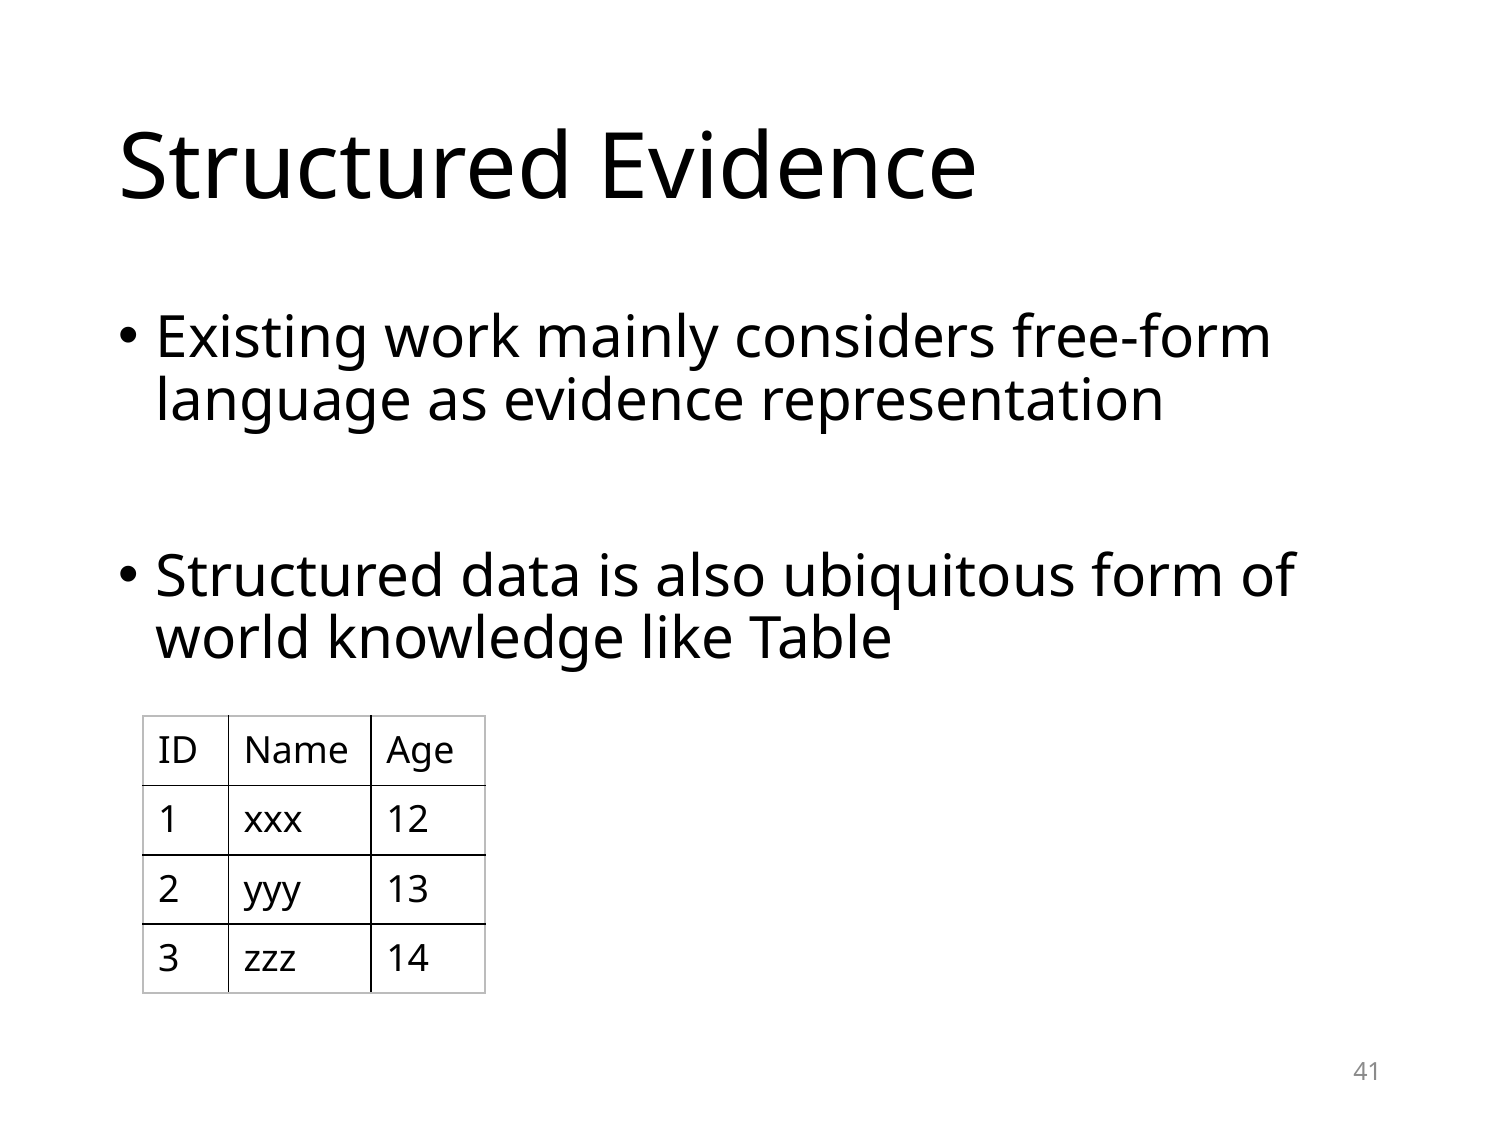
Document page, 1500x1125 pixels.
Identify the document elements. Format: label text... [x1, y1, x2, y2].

table_cell 3 [144, 925, 228, 992]
table_cell 14 [372, 925, 484, 992]
table_header ID [144, 717, 228, 785]
table_cell xxx [229, 786, 370, 854]
table_cell 12 [372, 786, 484, 854]
table_cell 13 [372, 856, 484, 923]
table_header Name [229, 717, 370, 785]
title Structured Evidence [103, 59, 1397, 278]
table_cell zzz [229, 925, 370, 992]
slide_number 41 [1059, 1042, 1397, 1103]
table_header Age [372, 717, 484, 785]
table_cell yyy [229, 856, 370, 923]
table_cell 2 [144, 856, 228, 923]
list Existing work mainly considers free-form language as evidence representation Structured data is also ubiquitous form of world knowledge like Table [103, 299, 1397, 1014]
table_cell 1 [144, 786, 228, 854]
